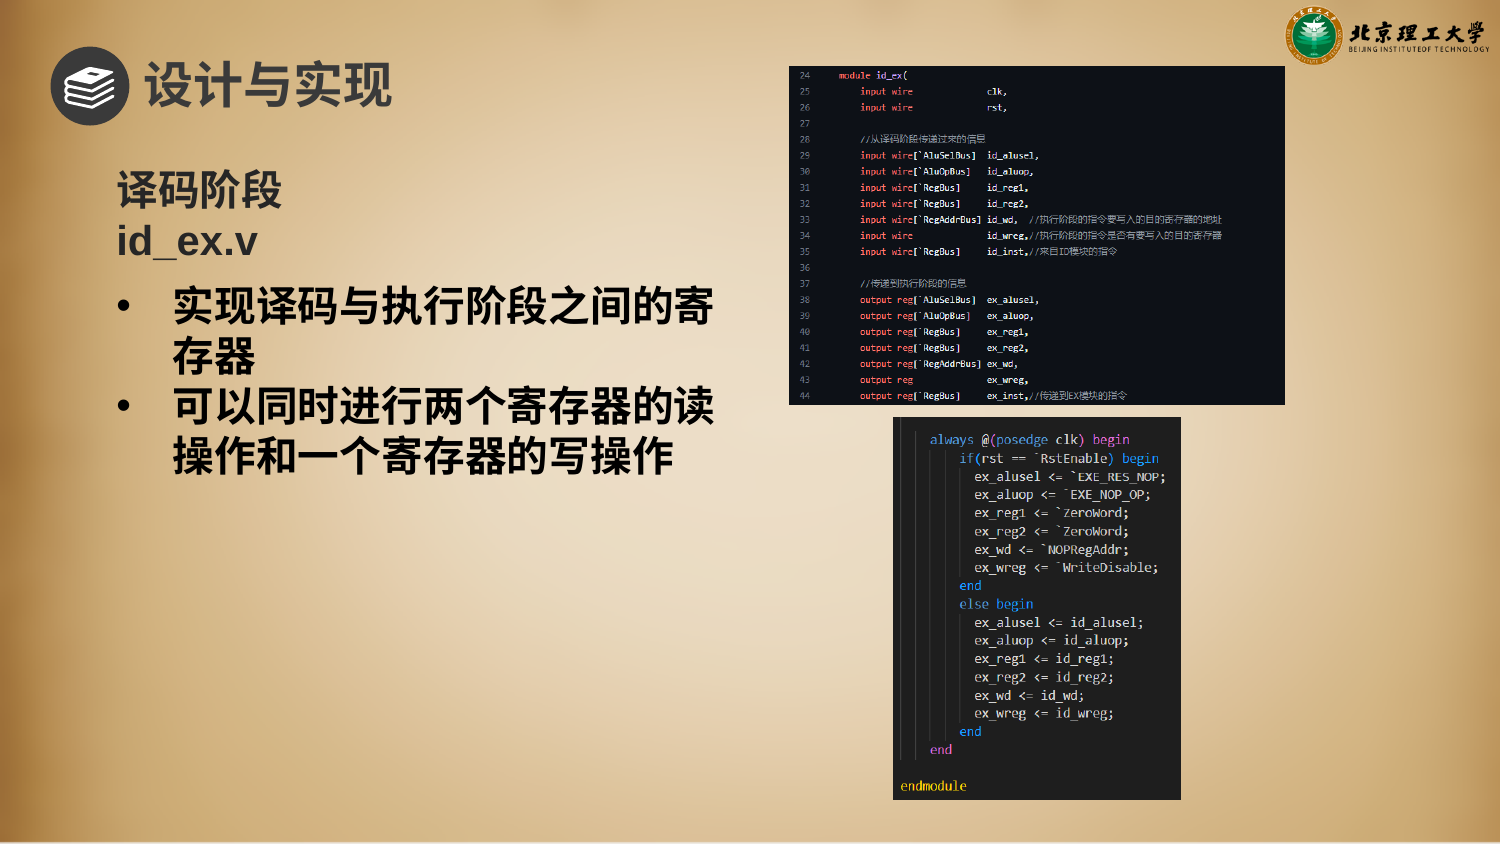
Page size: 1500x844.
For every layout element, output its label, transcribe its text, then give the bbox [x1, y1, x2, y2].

text_box 设计与实现 [128, 46, 411, 121]
picture [0, 0, 1500, 844]
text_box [51, 47, 129, 125]
text_box 实现译码与执行阶段之间的寄存器 可以同时进行两个寄存器的读操作和一个寄存器的写操作 [101, 272, 763, 844]
text_box 译码阶段 id_ex.v [101, 156, 377, 272]
